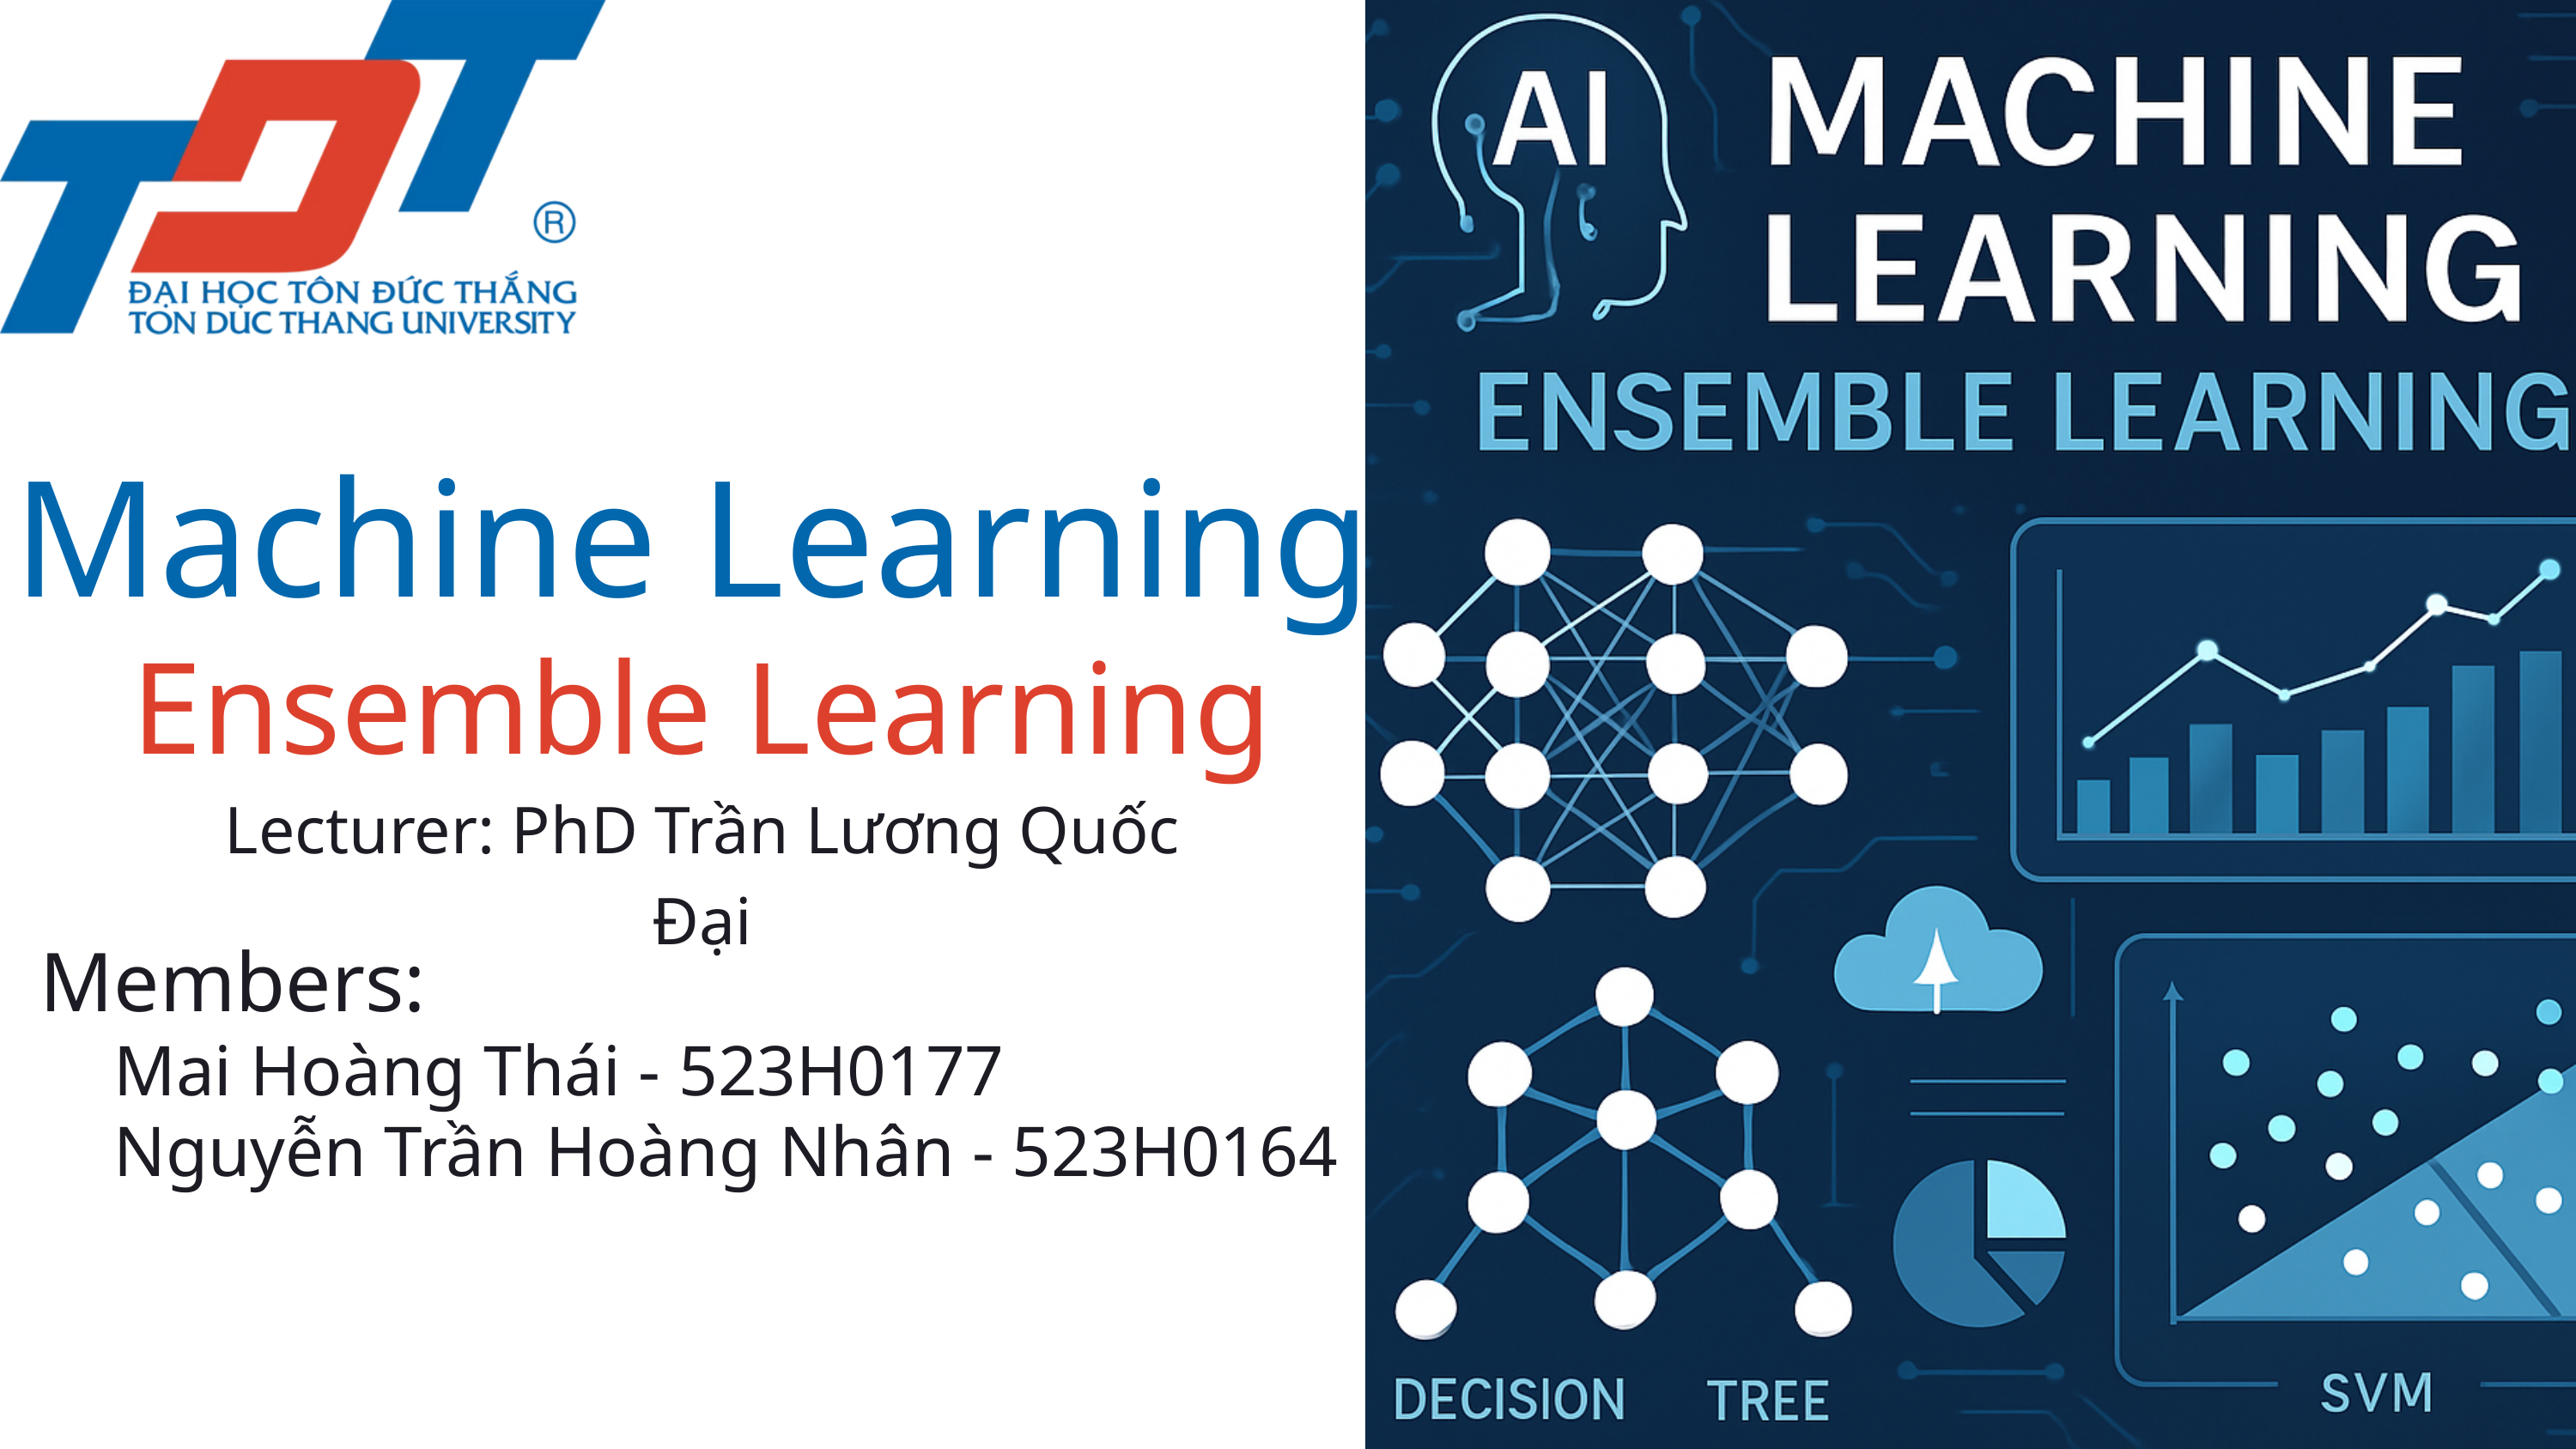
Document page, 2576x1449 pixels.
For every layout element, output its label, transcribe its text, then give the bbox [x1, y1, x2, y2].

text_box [1364, 0, 2576, 1449]
text_box Members: [39, 913, 1360, 1028]
text_box Mai Hoàng Thái - 523H0177 [113, 1028, 1360, 1094]
text_box Ensemble Learning [121, 652, 1283, 779]
text_box Machine Learning [0, 452, 1360, 629]
text_box [0, 0, 606, 335]
text_box Lecturer: PhD Trần Lương Quốc Đại [171, 776, 1233, 958]
text_box Nguyễn Trần Hoàng Nhân - 523H0164 [113, 1094, 1360, 1191]
